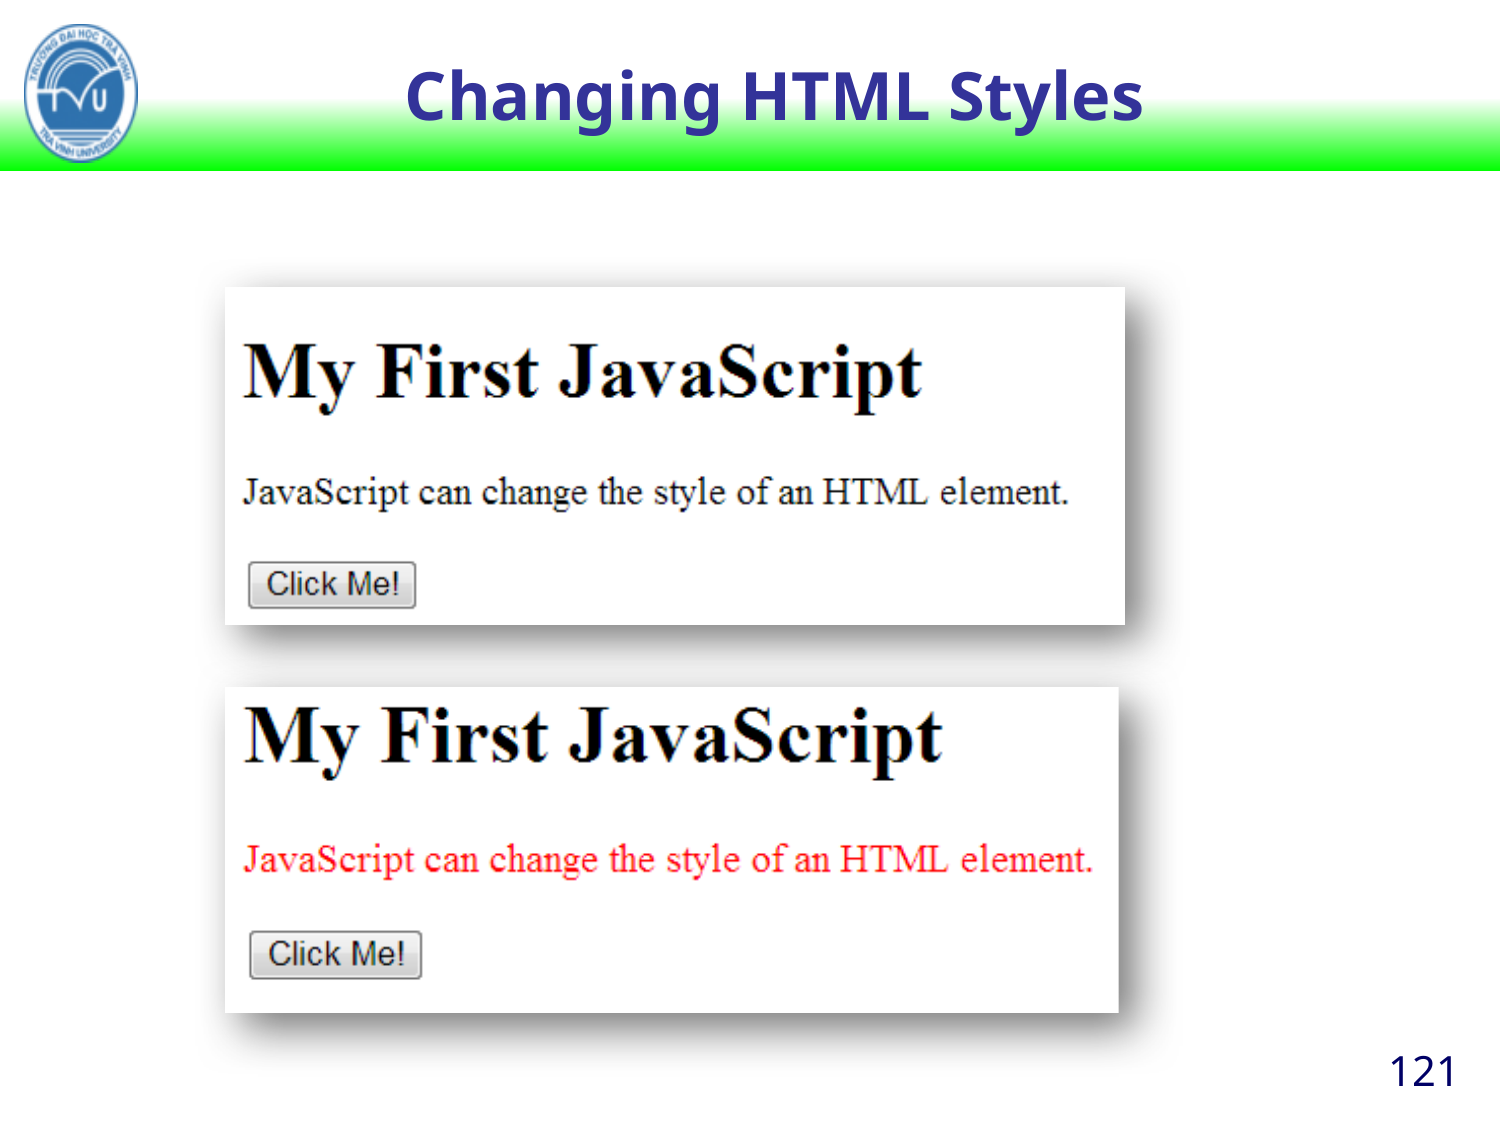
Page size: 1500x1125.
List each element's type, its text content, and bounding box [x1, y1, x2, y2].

slide_number 121 [1312, 1037, 1476, 1101]
picture [224, 687, 1119, 1013]
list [224, 287, 1126, 625]
picture [24, 24, 74, 163]
title Changing HTML Styles [74, 24, 1476, 163]
